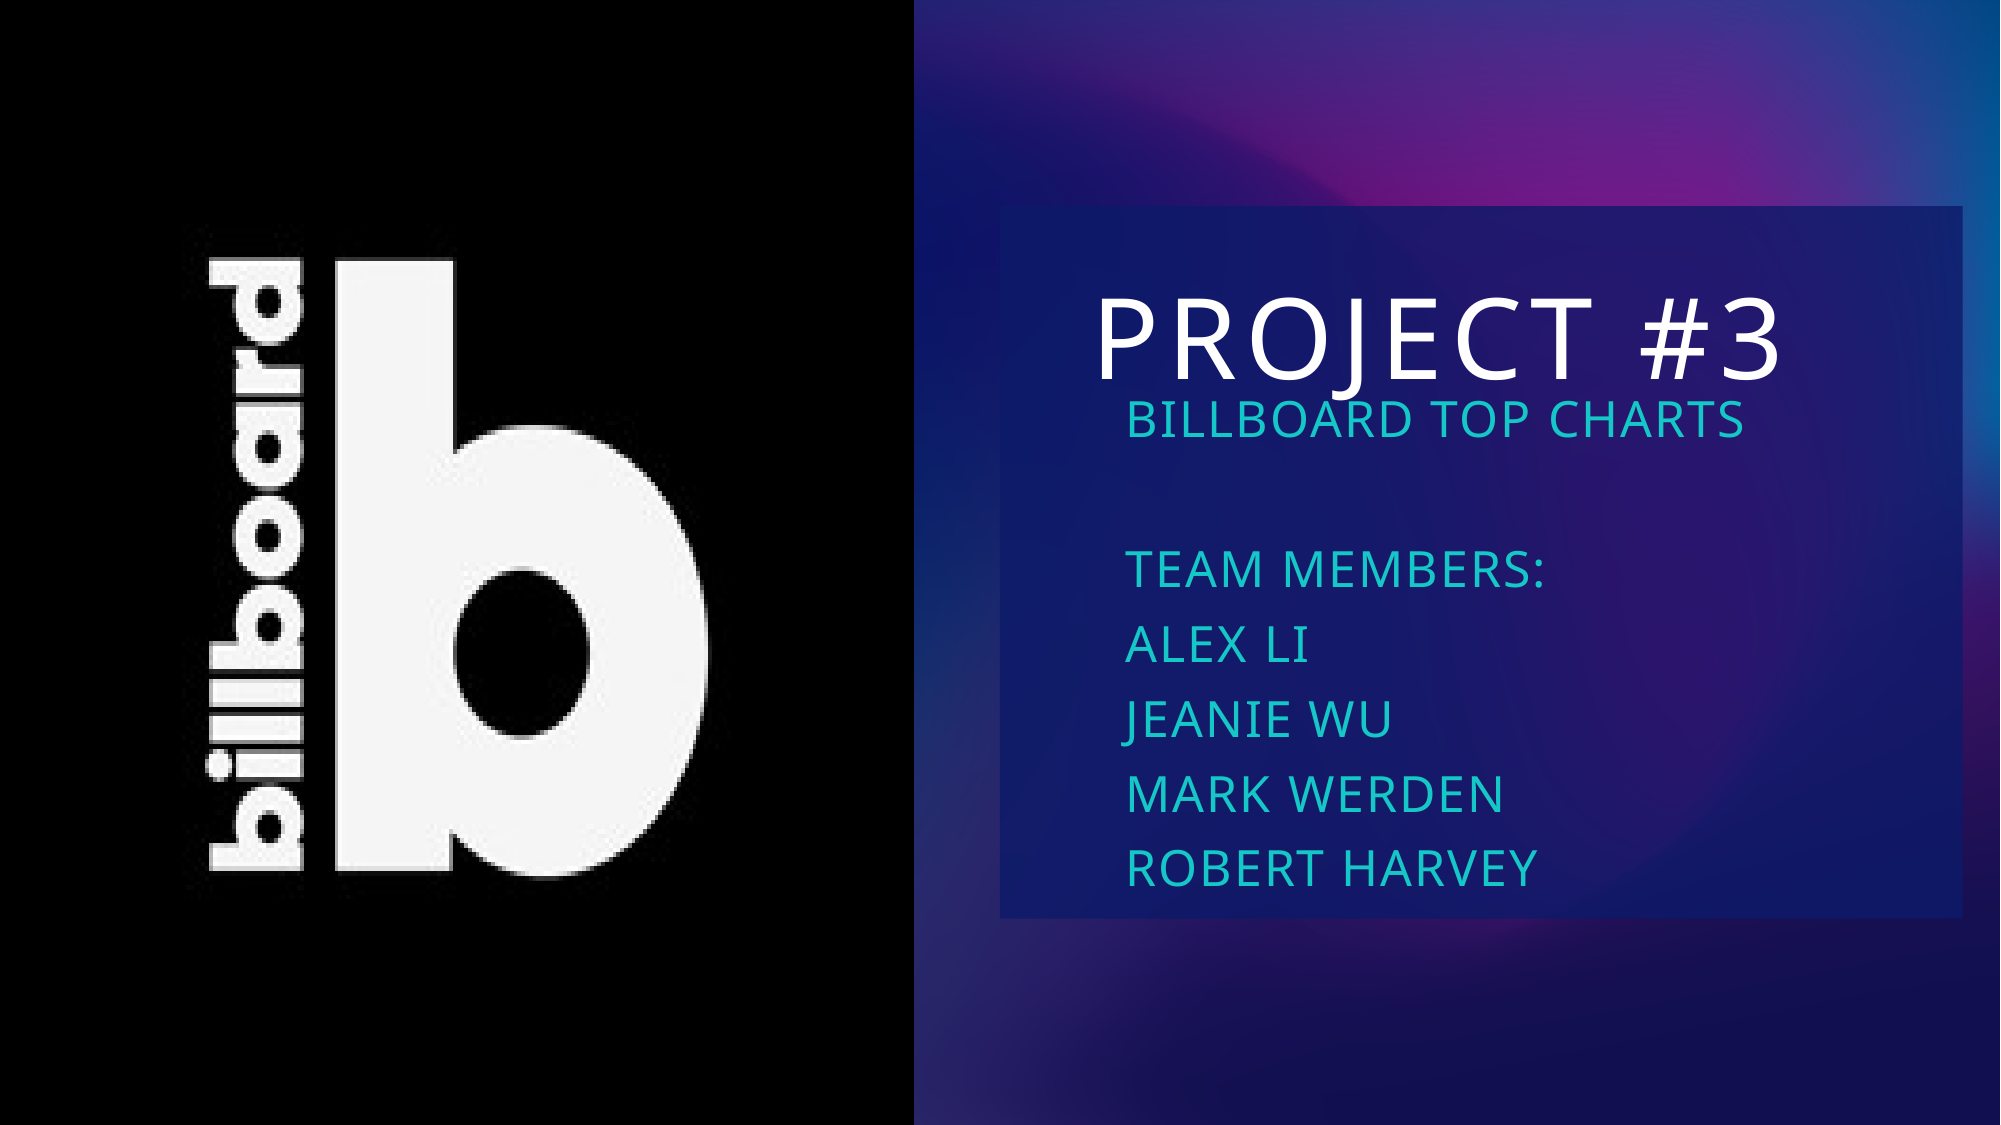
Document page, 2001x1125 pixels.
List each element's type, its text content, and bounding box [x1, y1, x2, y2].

title Project #3 [999, 206, 1963, 919]
list BILLBOARD TOP CHARTS TEAM MEMBERS: ALEX LI JEANIE WU MARK WERDEN ROBERT HARVEY [1110, 387, 1919, 919]
picture [0, 0, 2000, 1125]
